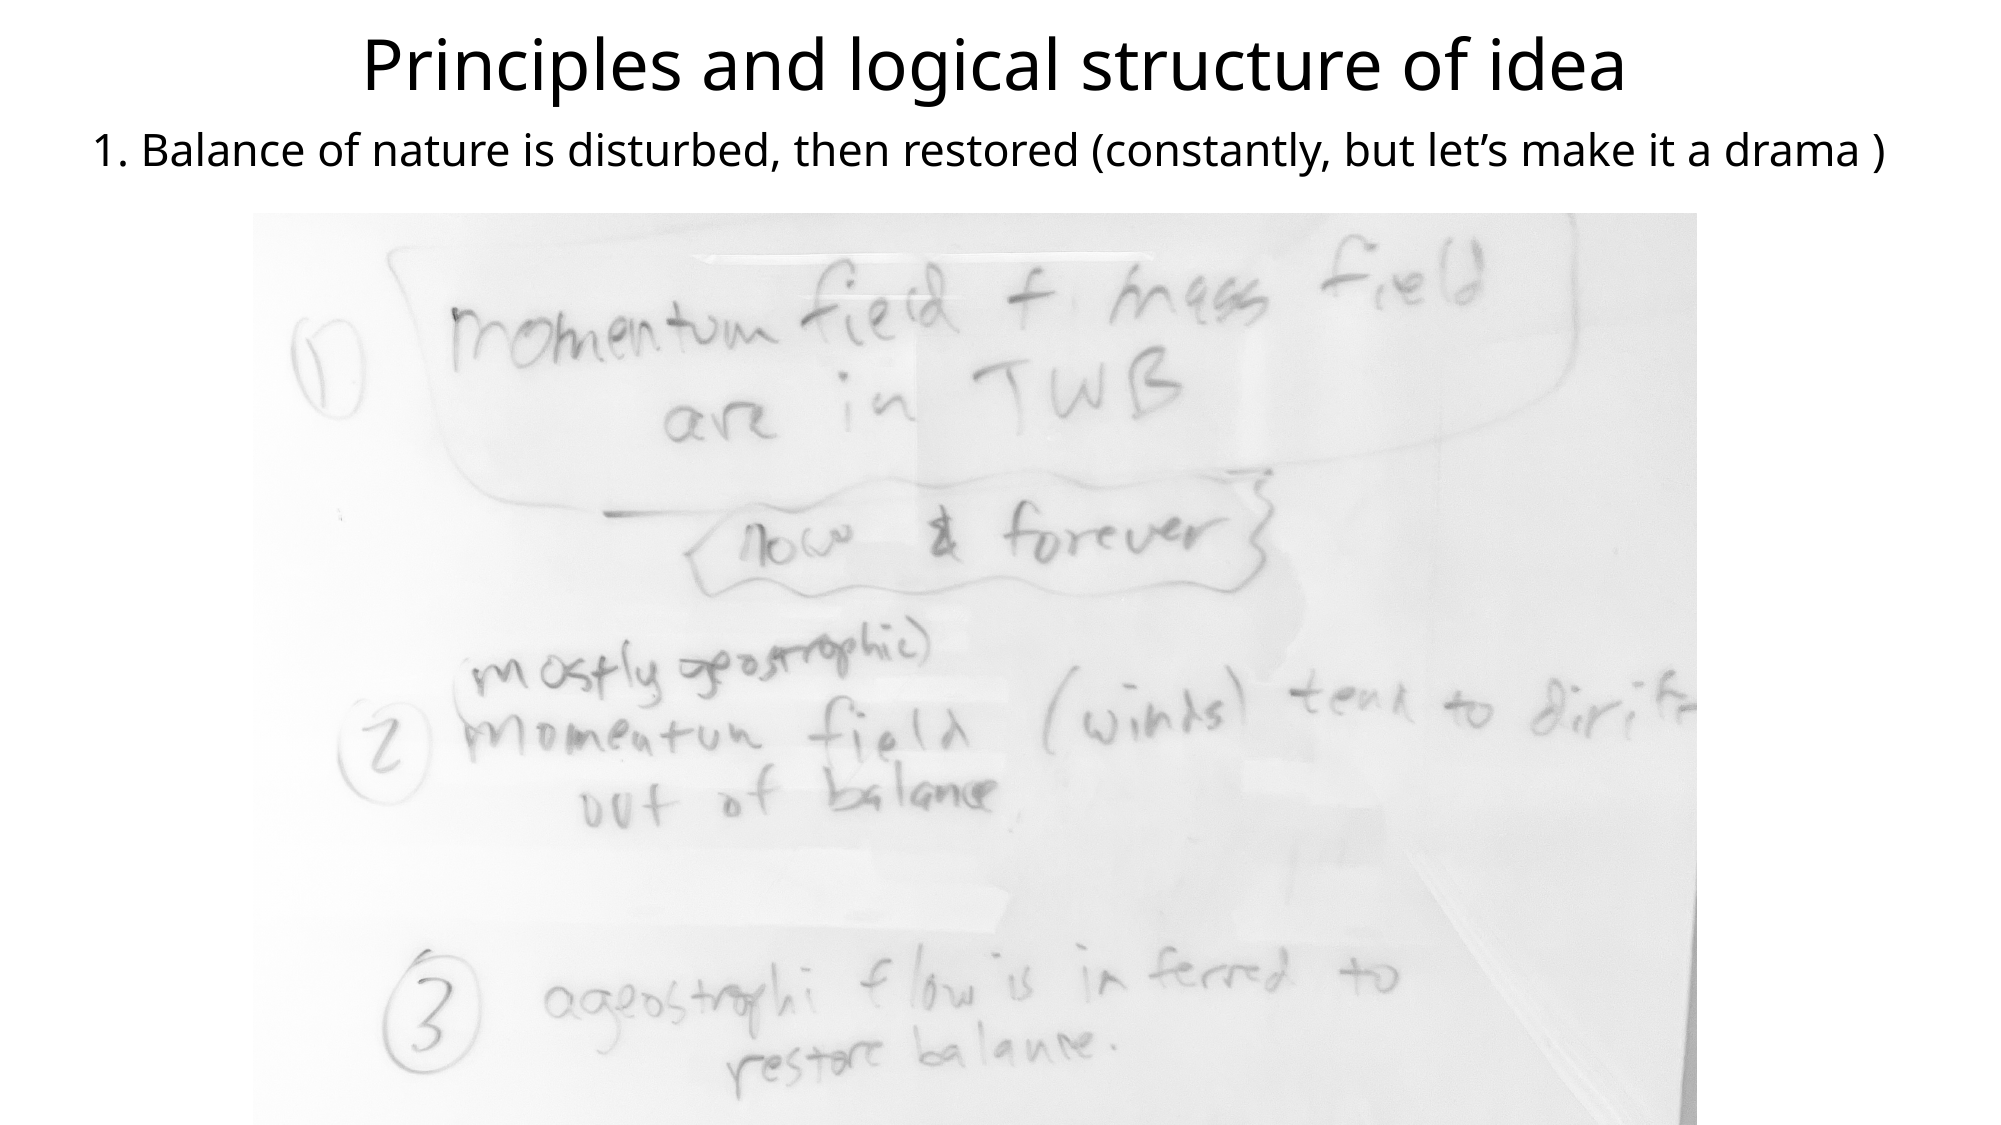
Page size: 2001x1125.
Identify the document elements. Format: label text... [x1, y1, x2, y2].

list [253, 213, 1697, 1125]
title Principles and logical structure of idea 1. Balance of nature is disturbed, then restored (constantly, but let’s make it a drama ) [72, 0, 1920, 214]
